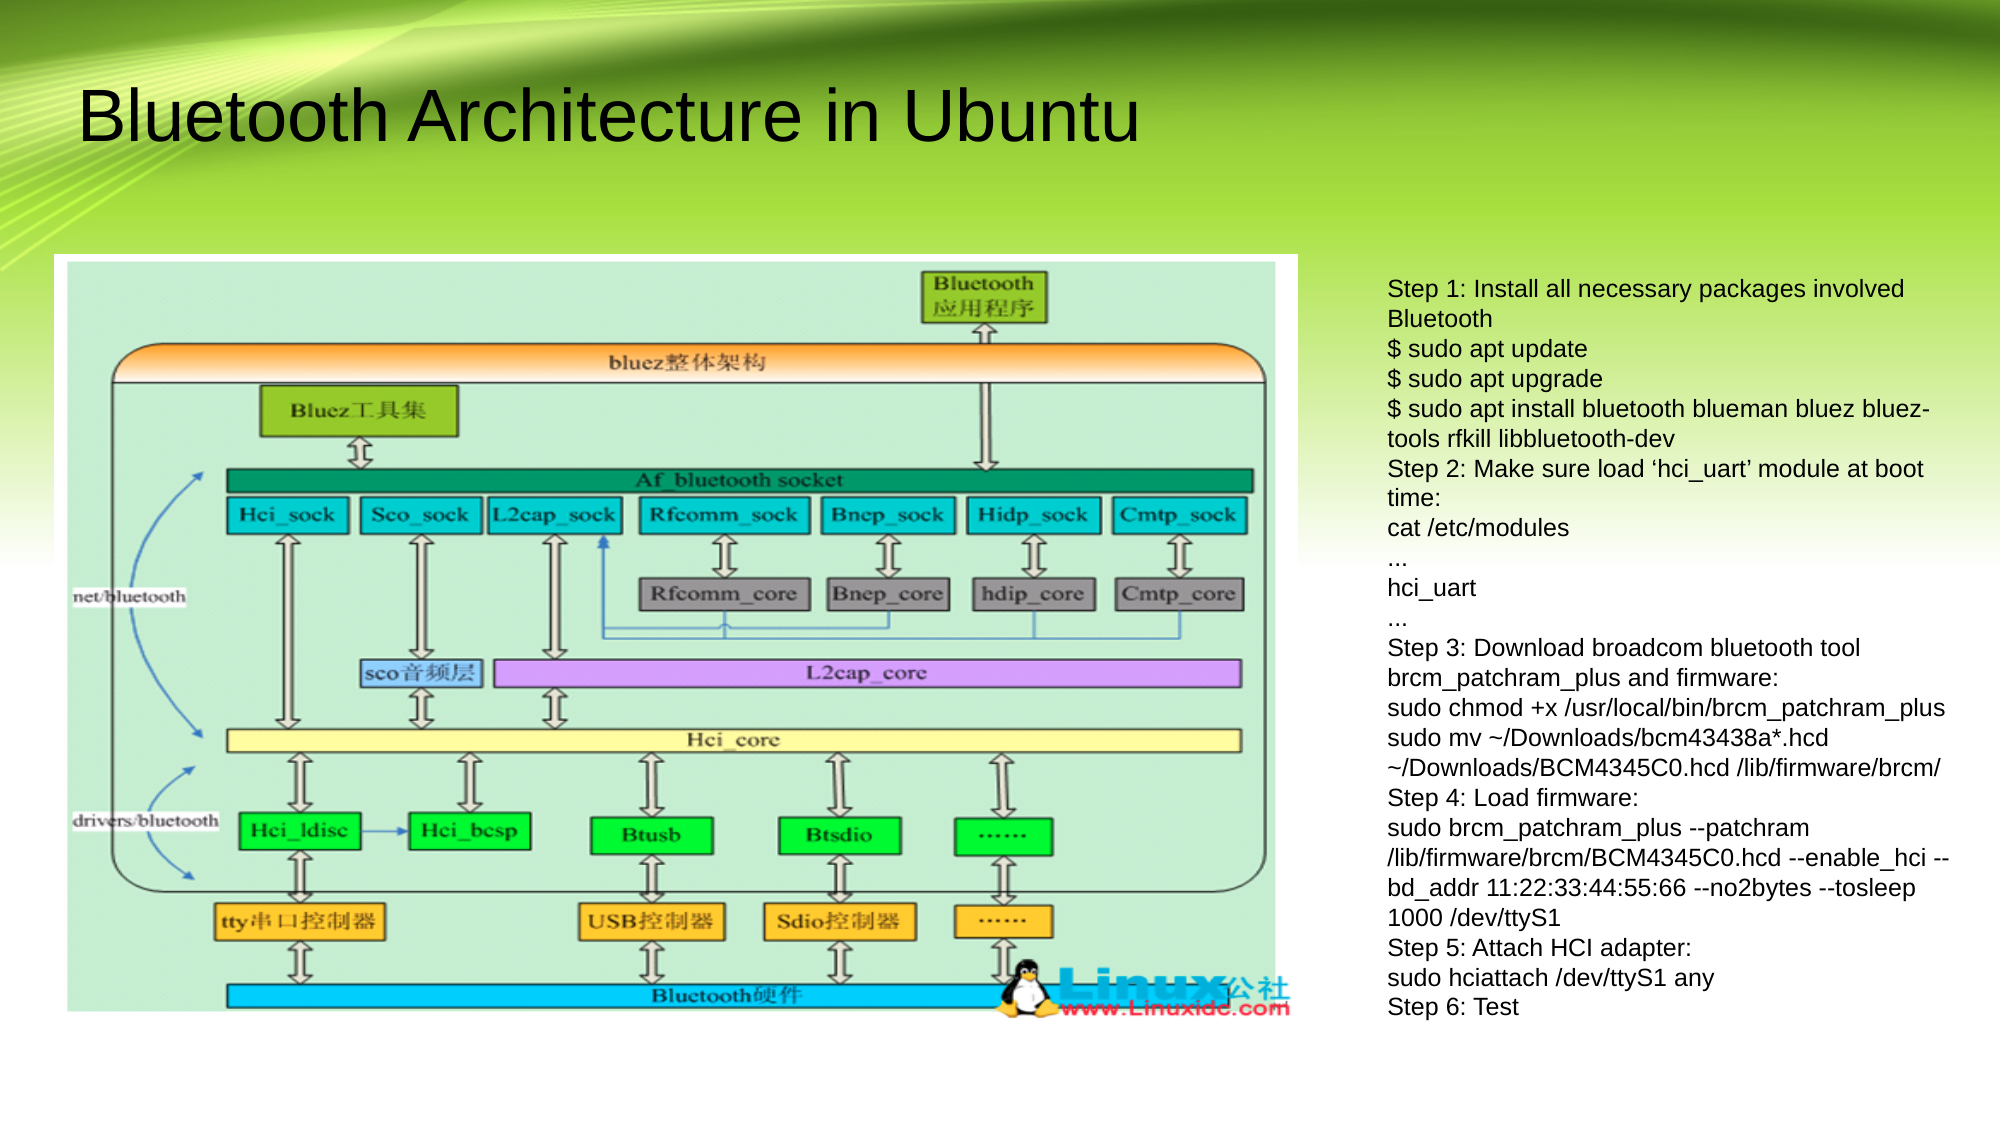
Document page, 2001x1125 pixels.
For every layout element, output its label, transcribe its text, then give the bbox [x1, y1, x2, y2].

picture [0, 0, 2000, 1125]
text_box Step 1: Install all necessary packages involved Bluetooth $ sudo apt update $ sudo apt upgrade $ sudo apt install bluetooth blueman bluez bluez-tools rfkill libbluetooth-dev Step 2: Make sure load ‘hci_uart’ module at boot time: cat /etc/modules ... hci_uart ... Step 3: Download broadcom bluetooth tool brcm_patchram_plus and firmware: sudo chmod +x /usr/local/bin/brcm_patchram_plus sudo mv ~/Downloads/bcm43438a*.hcd ~/Downloads/BCM4345C0.hcd /lib/firmware/brcm/ Step 4: Load firmware: sudo brcm_patchram_plus --patchram /lib/firmware/brcm/BCM4345C0.hcd --enable_hci --bd_addr 11:22:33:44:55:66 --no2bytes --tosleep 1000 /dev/ttyS1 Step 5: Attach HCI adapter: sudo hciattach /dev/ttyS1 any Step 6: Test [1372, 264, 1980, 1029]
title Bluetooth Architecture in Ubuntu [62, 59, 1863, 165]
